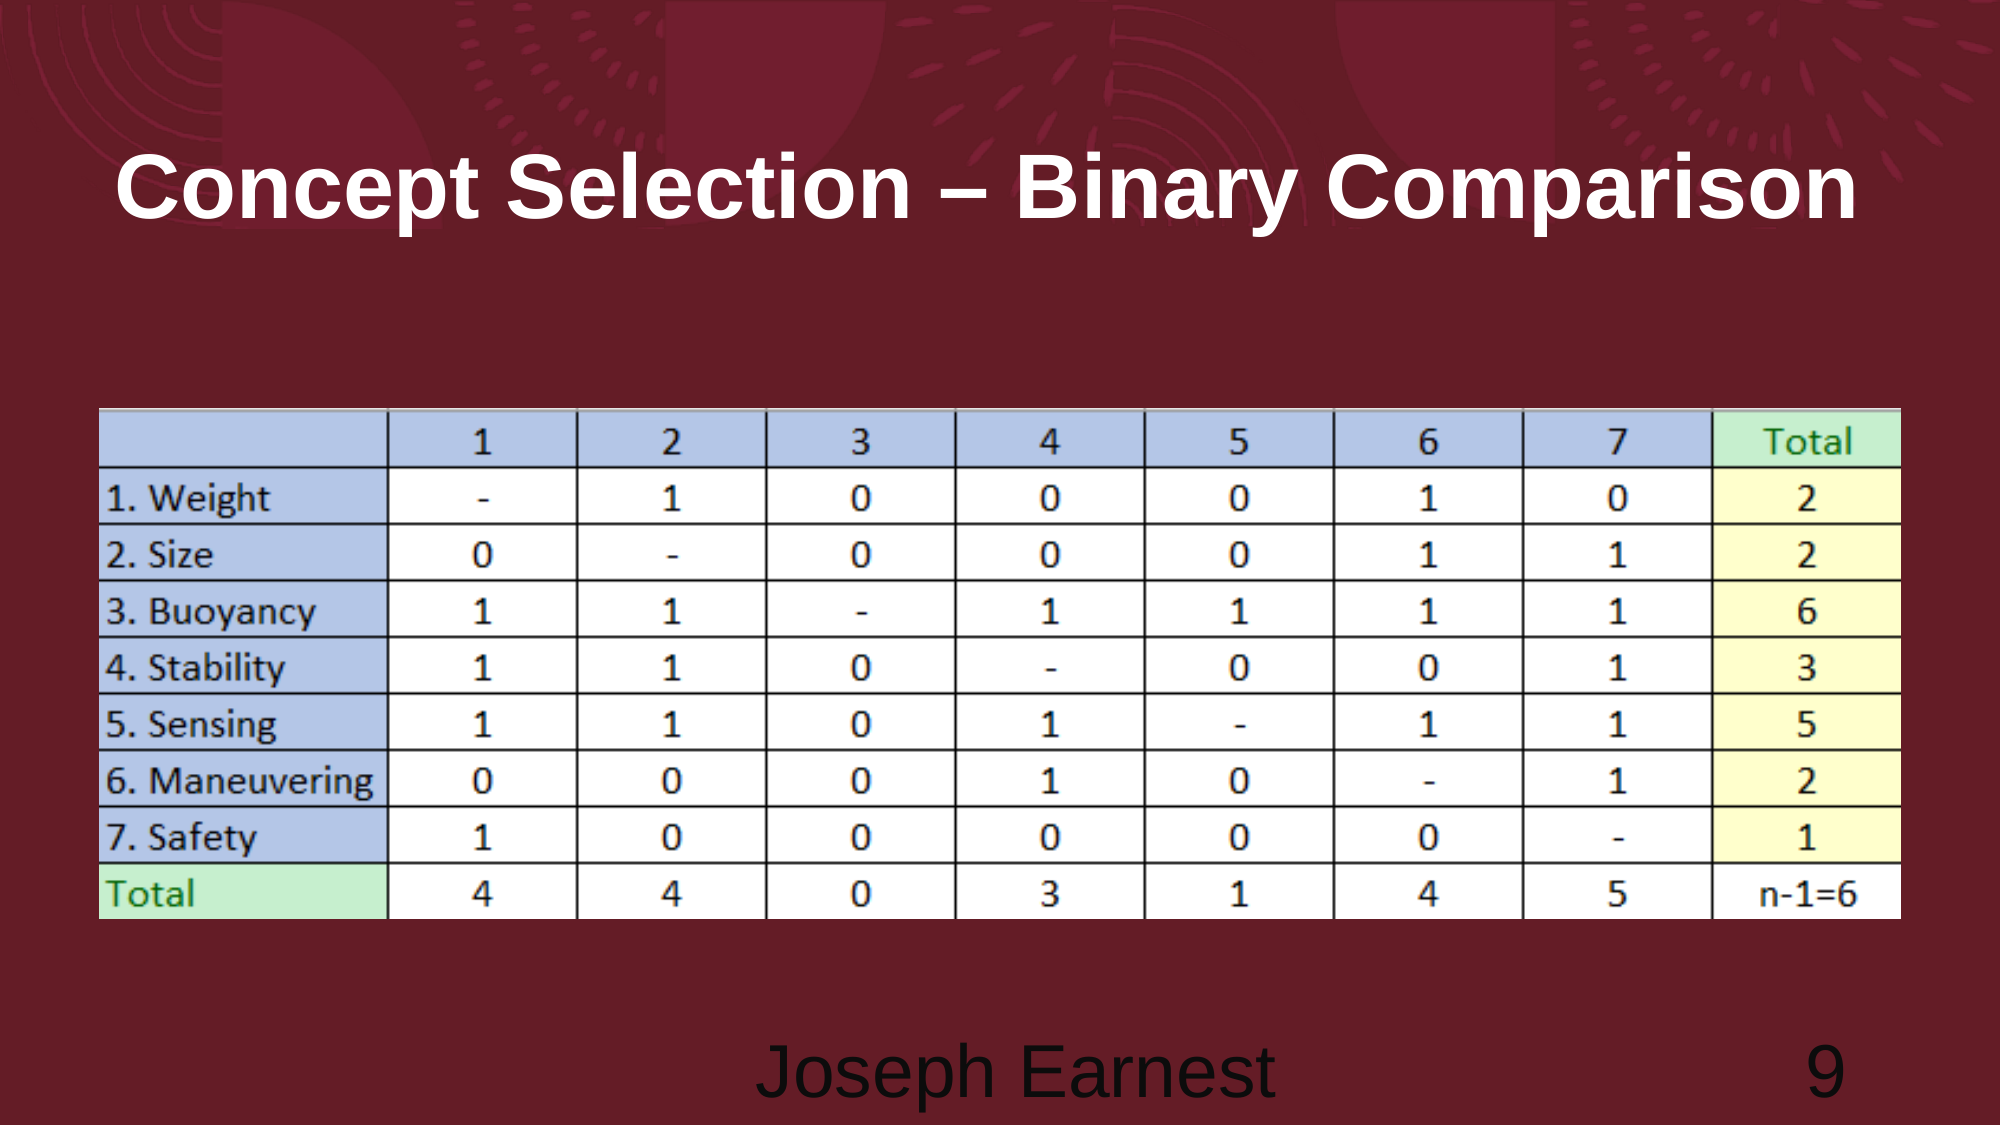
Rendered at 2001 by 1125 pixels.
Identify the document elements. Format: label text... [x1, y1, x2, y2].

picture [98, 408, 1901, 920]
text_box Joseph Earnest 9 [172, 1037, 1863, 1098]
title Concept Selection – Binary Comparison [99, 72, 1962, 291]
